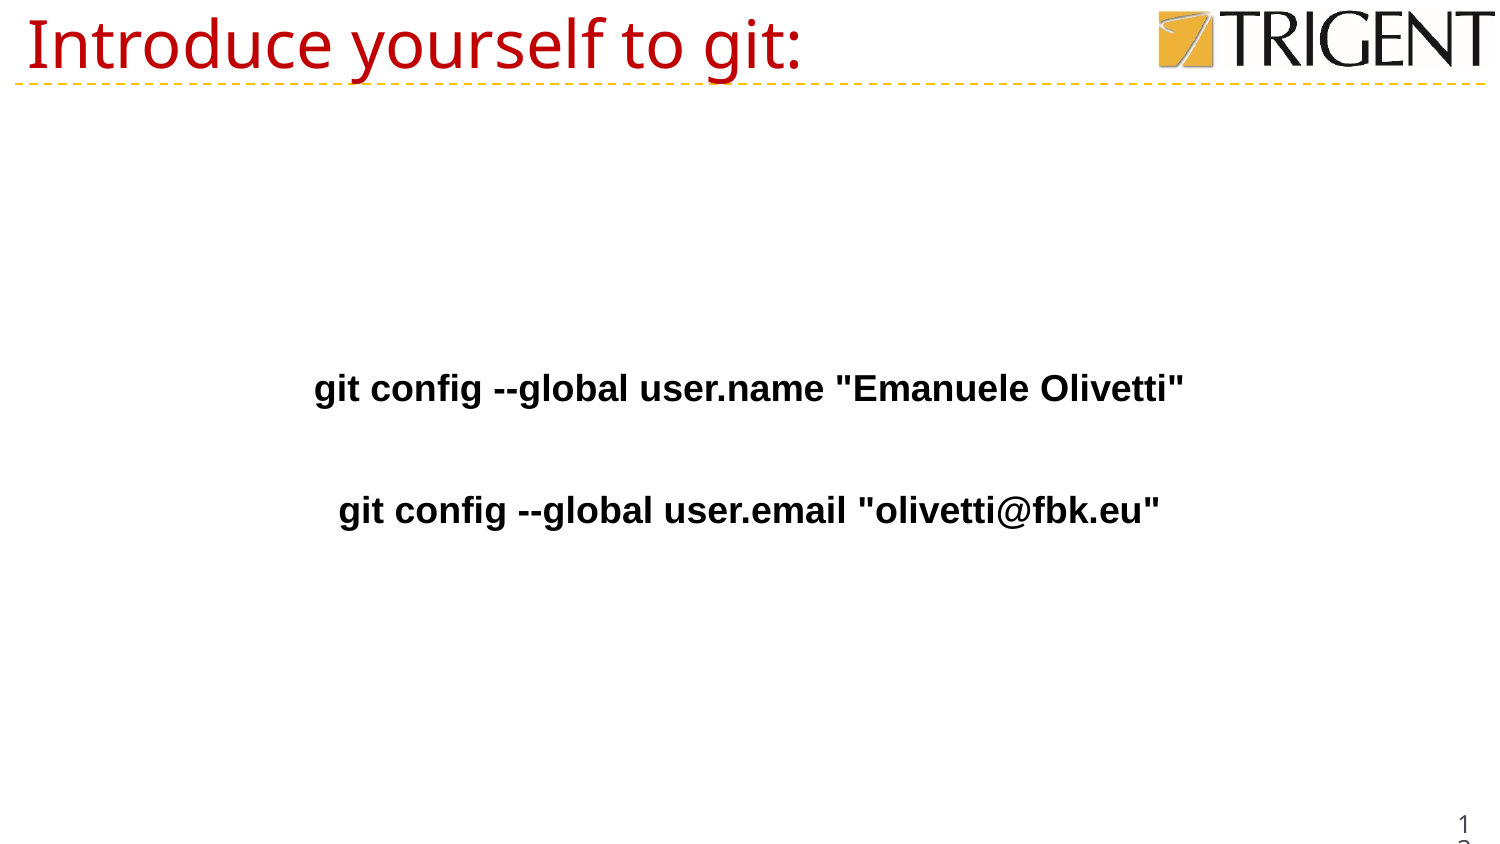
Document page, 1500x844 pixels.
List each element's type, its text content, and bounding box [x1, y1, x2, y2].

slide_number 13 [1442, 801, 1500, 844]
picture [1168, 9, 1495, 70]
title Introduce yourself to git: [12, 4, 1168, 80]
list git config --global user.name "Emanuele Olivetti" git config --global user.email "olivetti@fbk.eu" [12, 93, 1488, 835]
